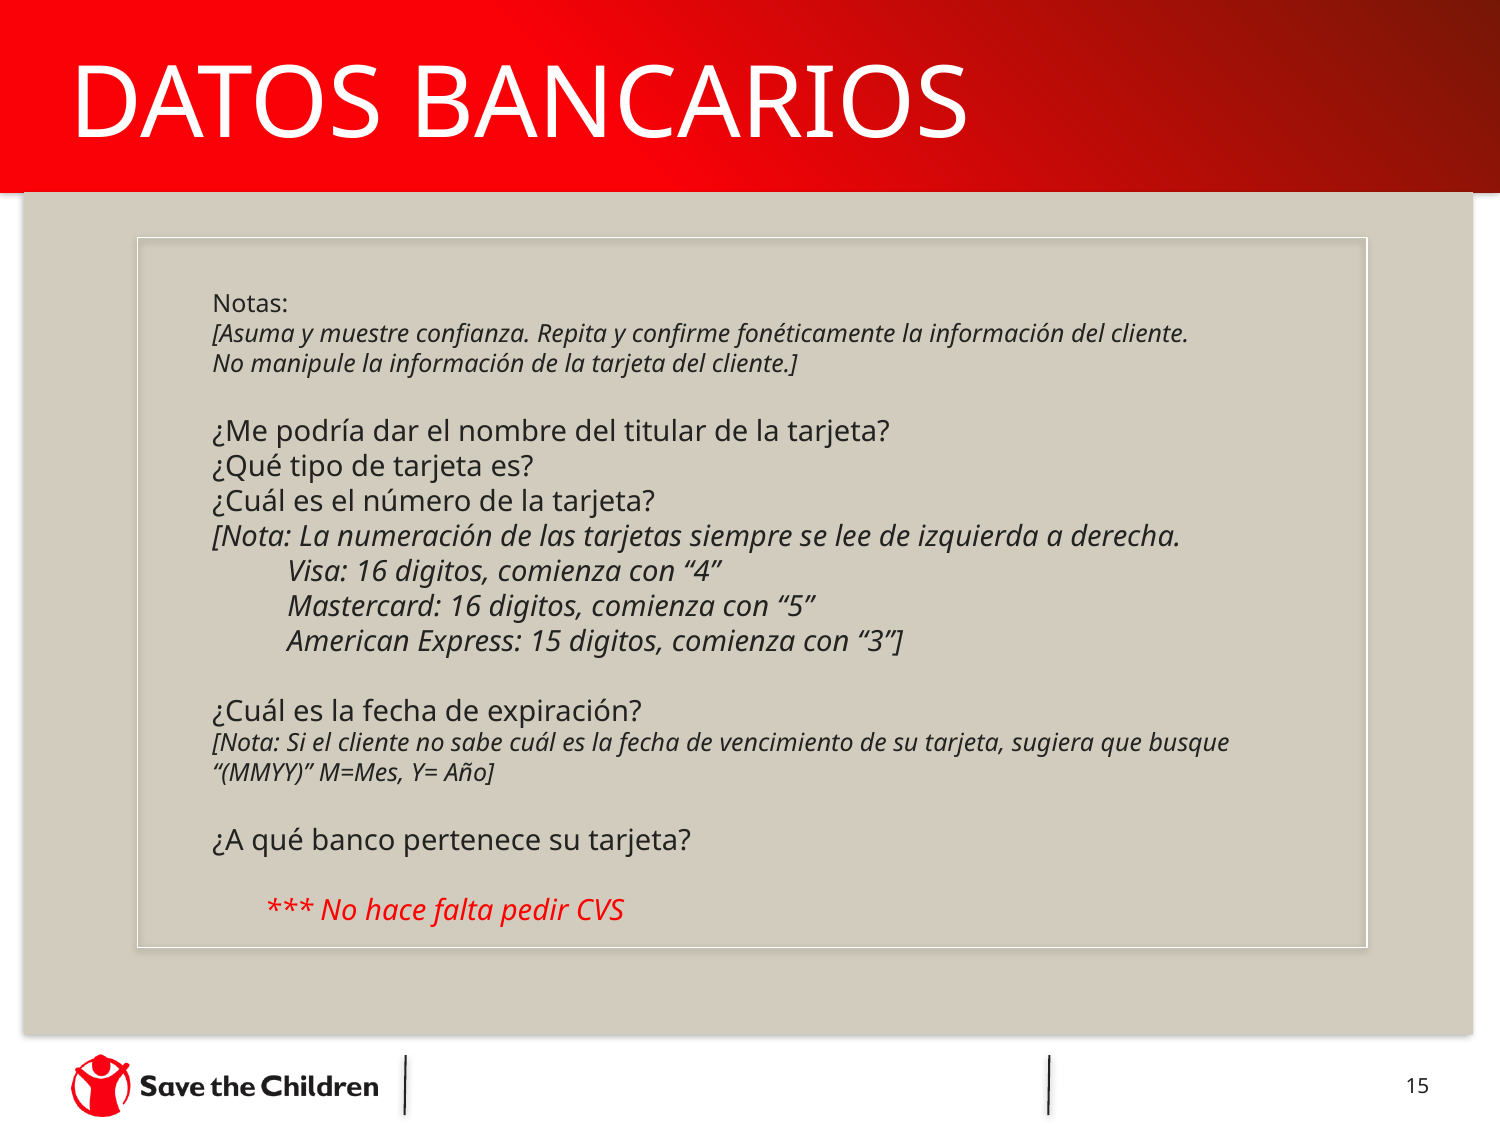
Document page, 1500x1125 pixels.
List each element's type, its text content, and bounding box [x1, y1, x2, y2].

picture [71, 1054, 378, 1117]
slide_number 15 [1317, 1056, 1445, 1117]
title DATOS BANCARIOS [69, 33, 1429, 163]
text_box [137, 237, 1368, 948]
